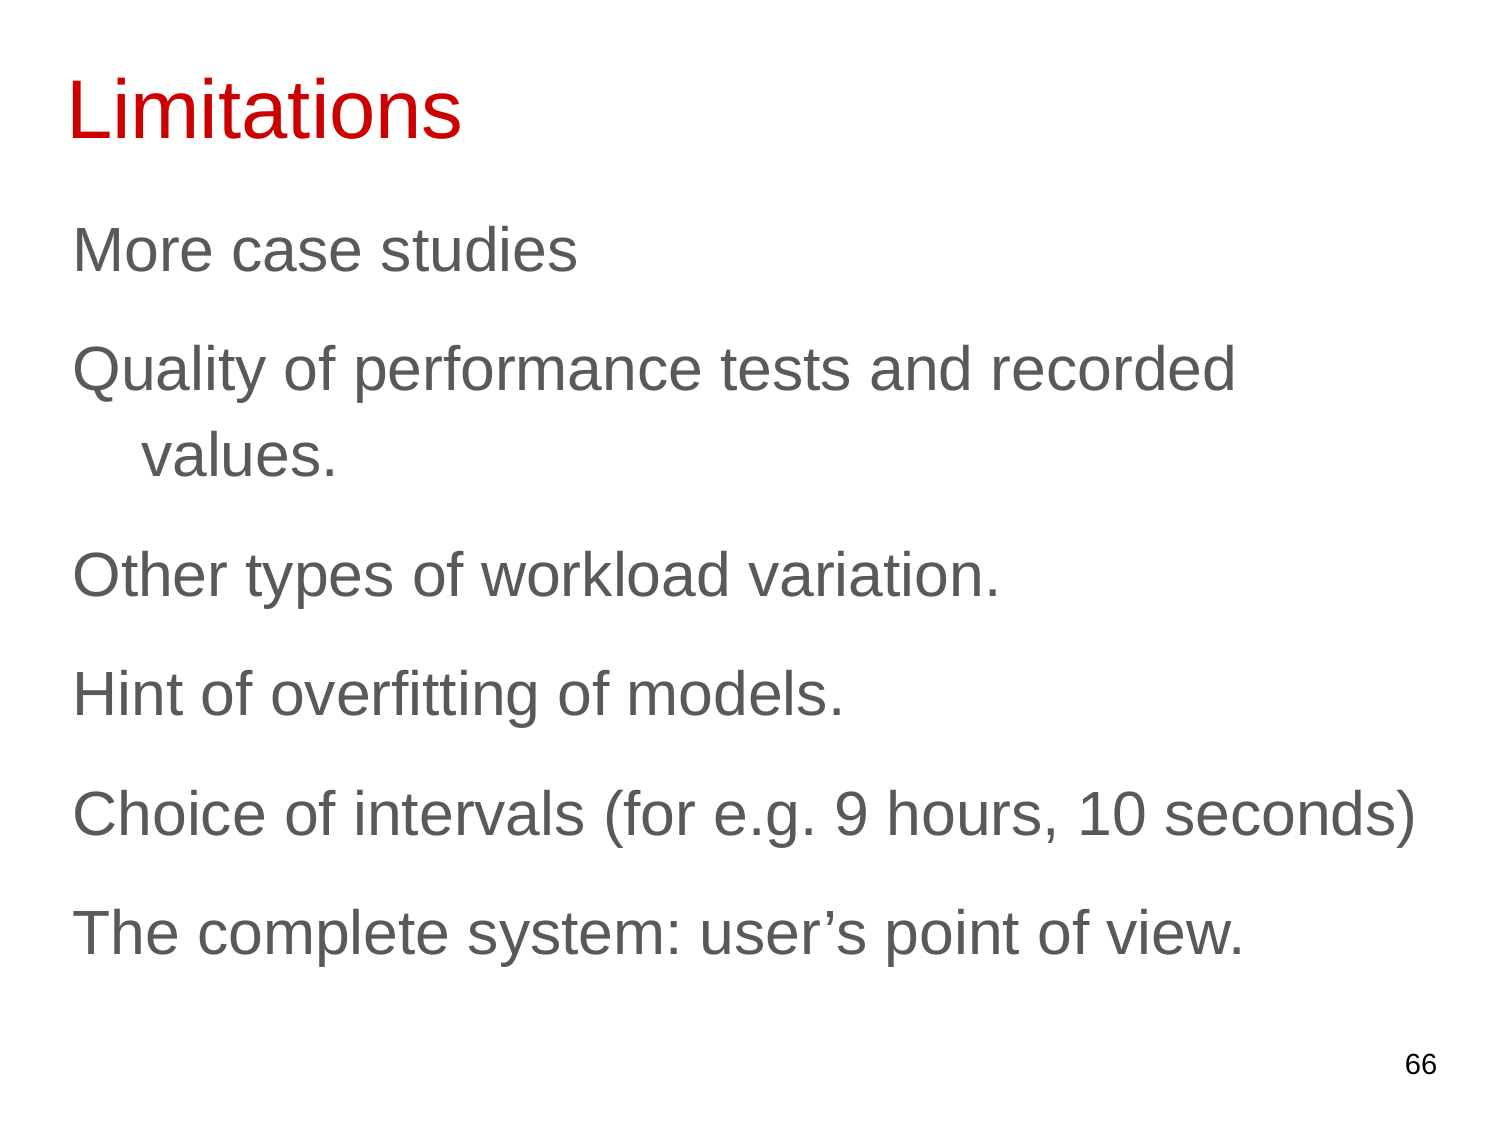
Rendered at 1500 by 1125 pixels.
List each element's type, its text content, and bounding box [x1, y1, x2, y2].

title Limitations [51, 40, 1449, 182]
list More case studies Quality of performance tests and recorded values. Other types of workload variation. Hint of overfitting of models. Choice of intervals (for e.g. 9 hours, 10 seconds) The complete system: user’s point of view. [51, 182, 1449, 924]
slide_number 66 [1389, 1019, 1480, 1106]
